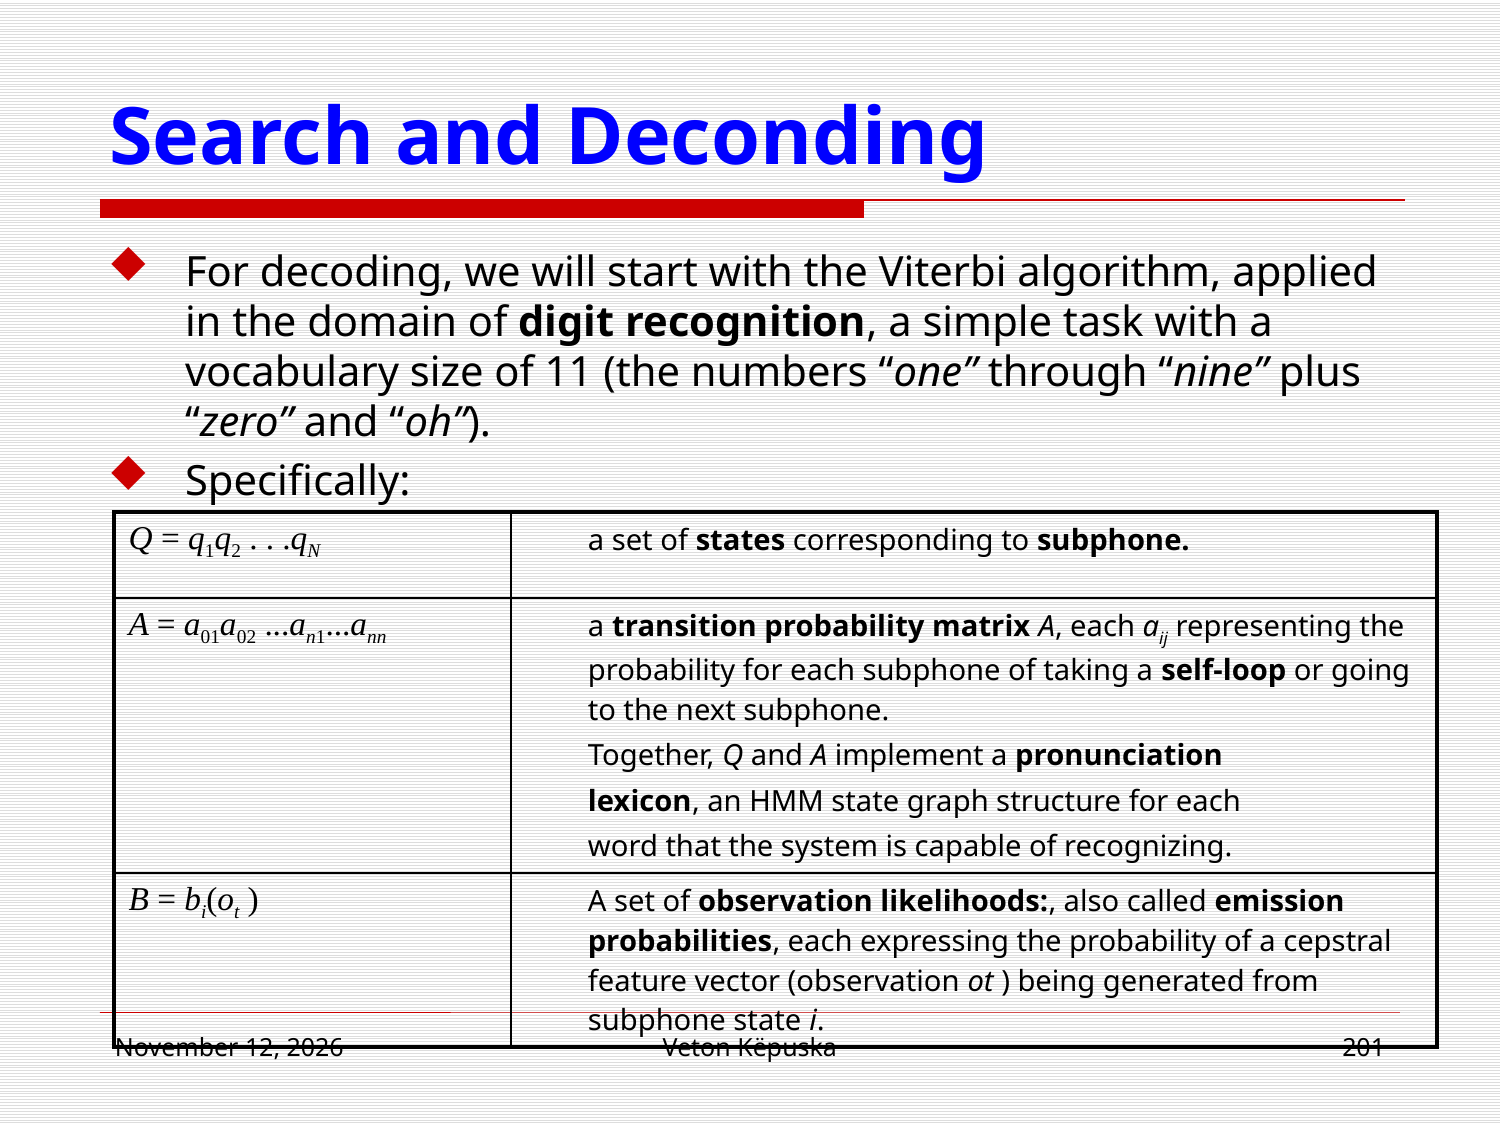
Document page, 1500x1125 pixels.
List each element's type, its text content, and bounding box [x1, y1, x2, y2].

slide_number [99, 1024, 426, 1103]
list For decoding, we will start with the Viterbi algorithm, applied in the domain of digit recognition, a simple task with a vocabulary size of 11 (the numbers “one” through “nine” plus “zero” and “oh”). Specifically: [92, 237, 1406, 988]
table_header Q = q1q2 . . .qN [116, 514, 510, 597]
title Search and Deconding [93, 49, 1407, 188]
table_cell a transition probability matrix A, each aij representing the probability for each subphone of taking a self-loop or going to the next subphone. Together, Q and A implement a pronunciation lexicon, an HMM state graph structure for each word that the system is capable of recognizing. [512, 599, 1435, 872]
footer Veton Këpuska [512, 1049, 988, 1103]
table_cell B = bi(ot ) [116, 874, 510, 1045]
table_cell A = a01a02 ...an1...ann [116, 599, 510, 872]
table_header a set of states corresponding to subphone. [512, 514, 1435, 597]
table_cell A set of observation likelihoods:, also called emission probabilities, each expressing the probability of a cepstral feature vector (observation ot ) being generated from subphone state i. [512, 874, 1435, 1045]
slide_number 201 [1074, 1049, 1401, 1103]
